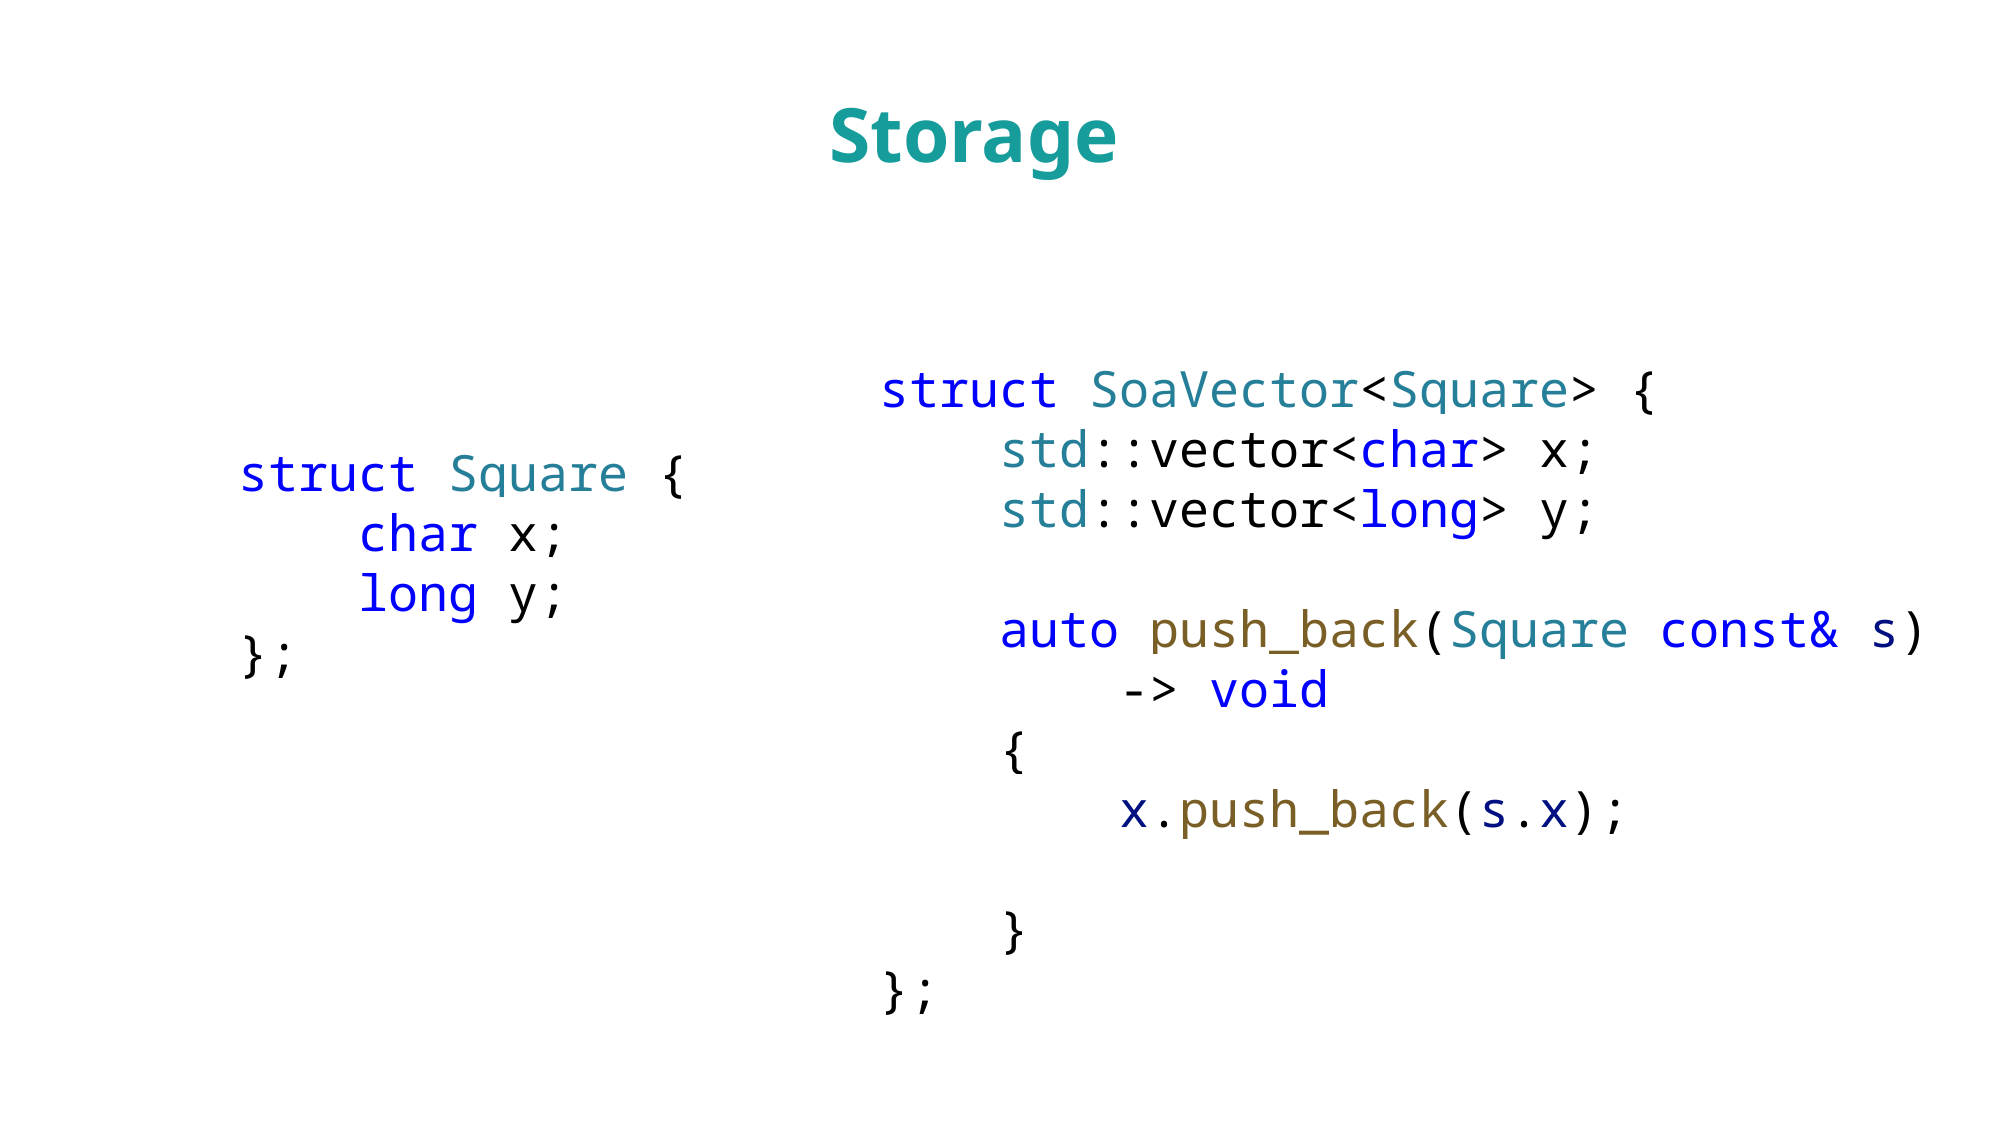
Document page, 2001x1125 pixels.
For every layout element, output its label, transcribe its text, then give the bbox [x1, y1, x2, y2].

title Storage [100, 90, 1849, 276]
text_box struct Square { char x; long y; }; [223, 433, 704, 689]
text_box struct SoaVector<Square> { std::vector<char> x; std::vector<long> y; auto push_back(Square const& s) -> void { x.push_back(s.x); } }; [864, 350, 1945, 1026]
